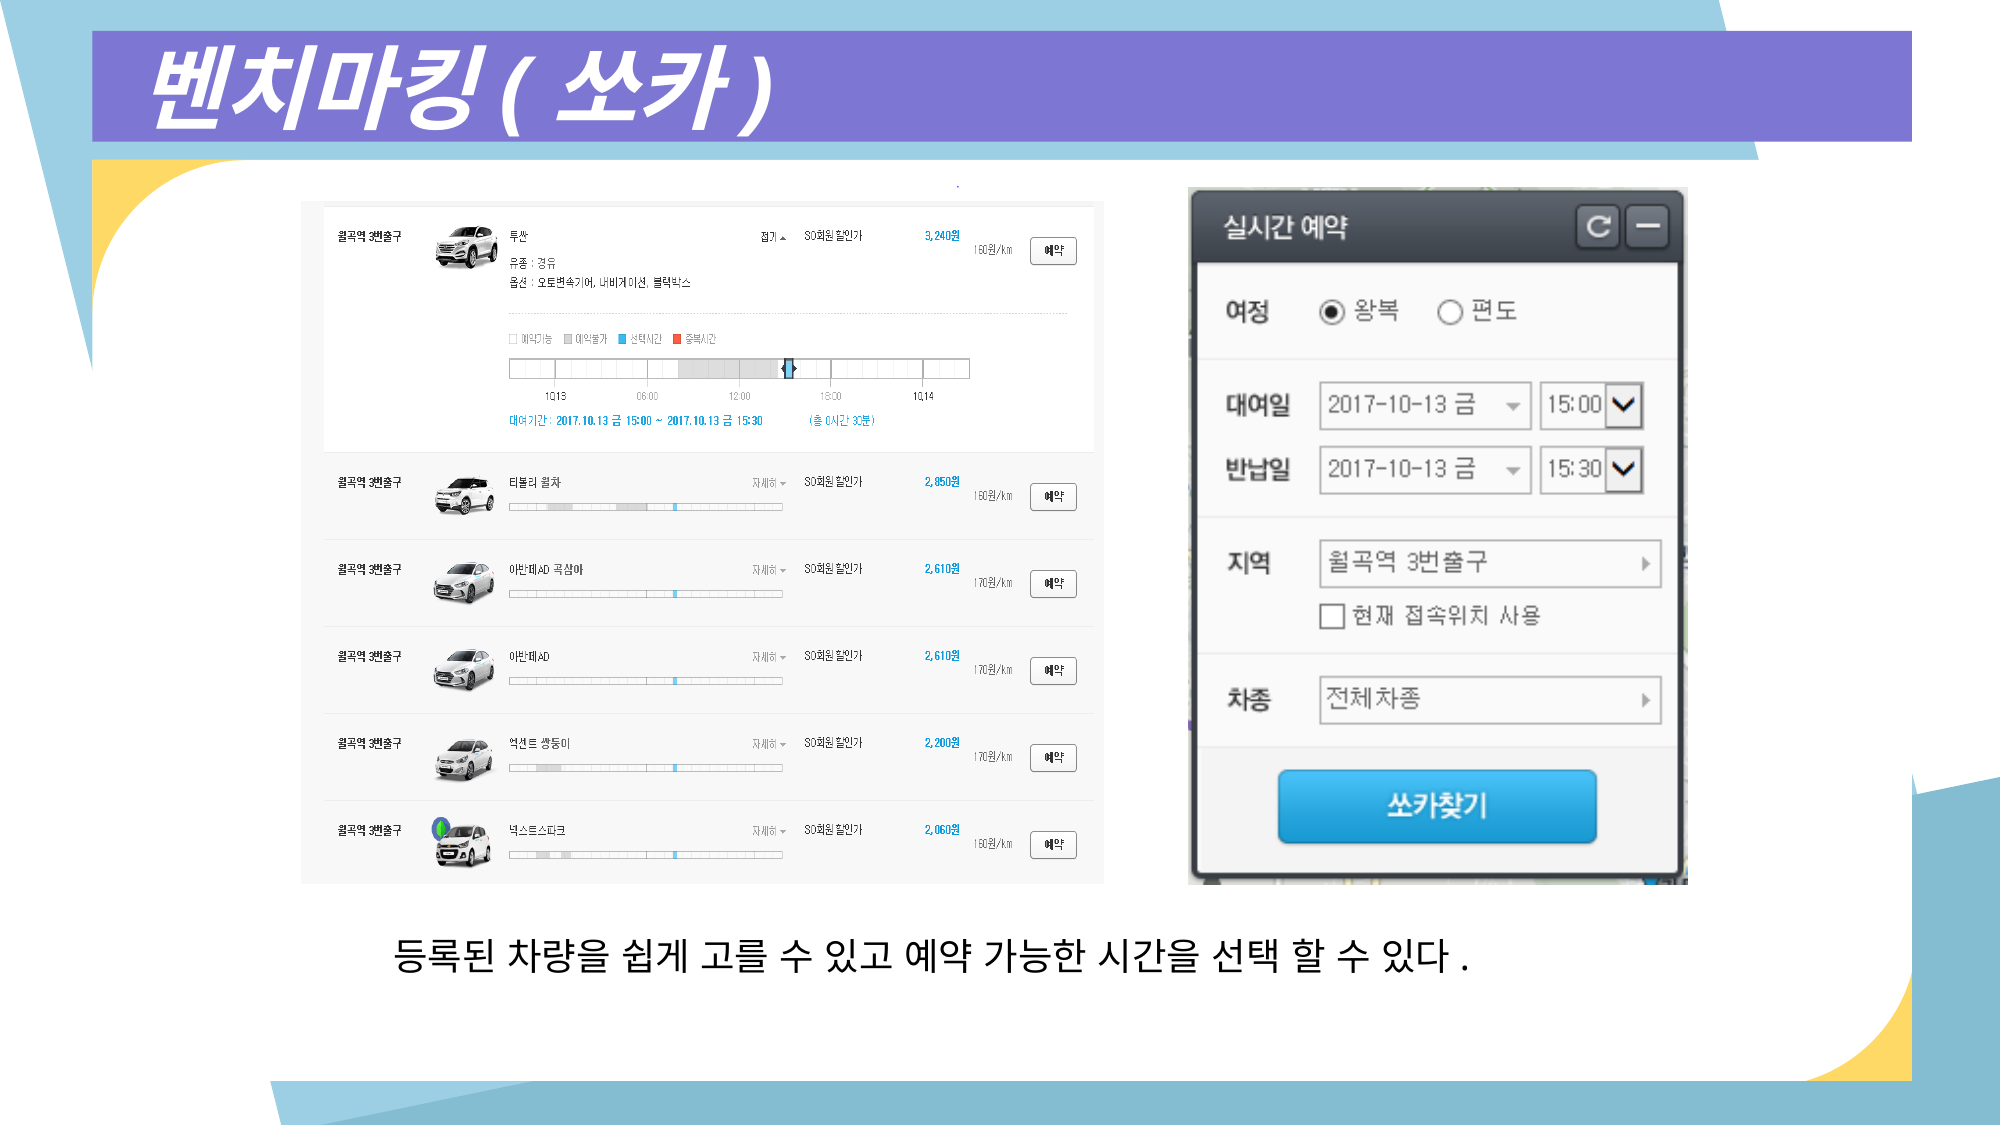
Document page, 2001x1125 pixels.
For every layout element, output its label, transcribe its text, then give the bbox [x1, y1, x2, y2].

picture [300, 185, 1104, 884]
text_box 벤치마킹(쏘카) [91, 30, 1913, 143]
text_box [1912, 768, 1918, 793]
picture [1188, 187, 1688, 885]
text_box [269, 1081, 523, 1125]
text_box [0, 0, 1760, 373]
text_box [92, 159, 1912, 1081]
text_box [320, 775, 2000, 1125]
